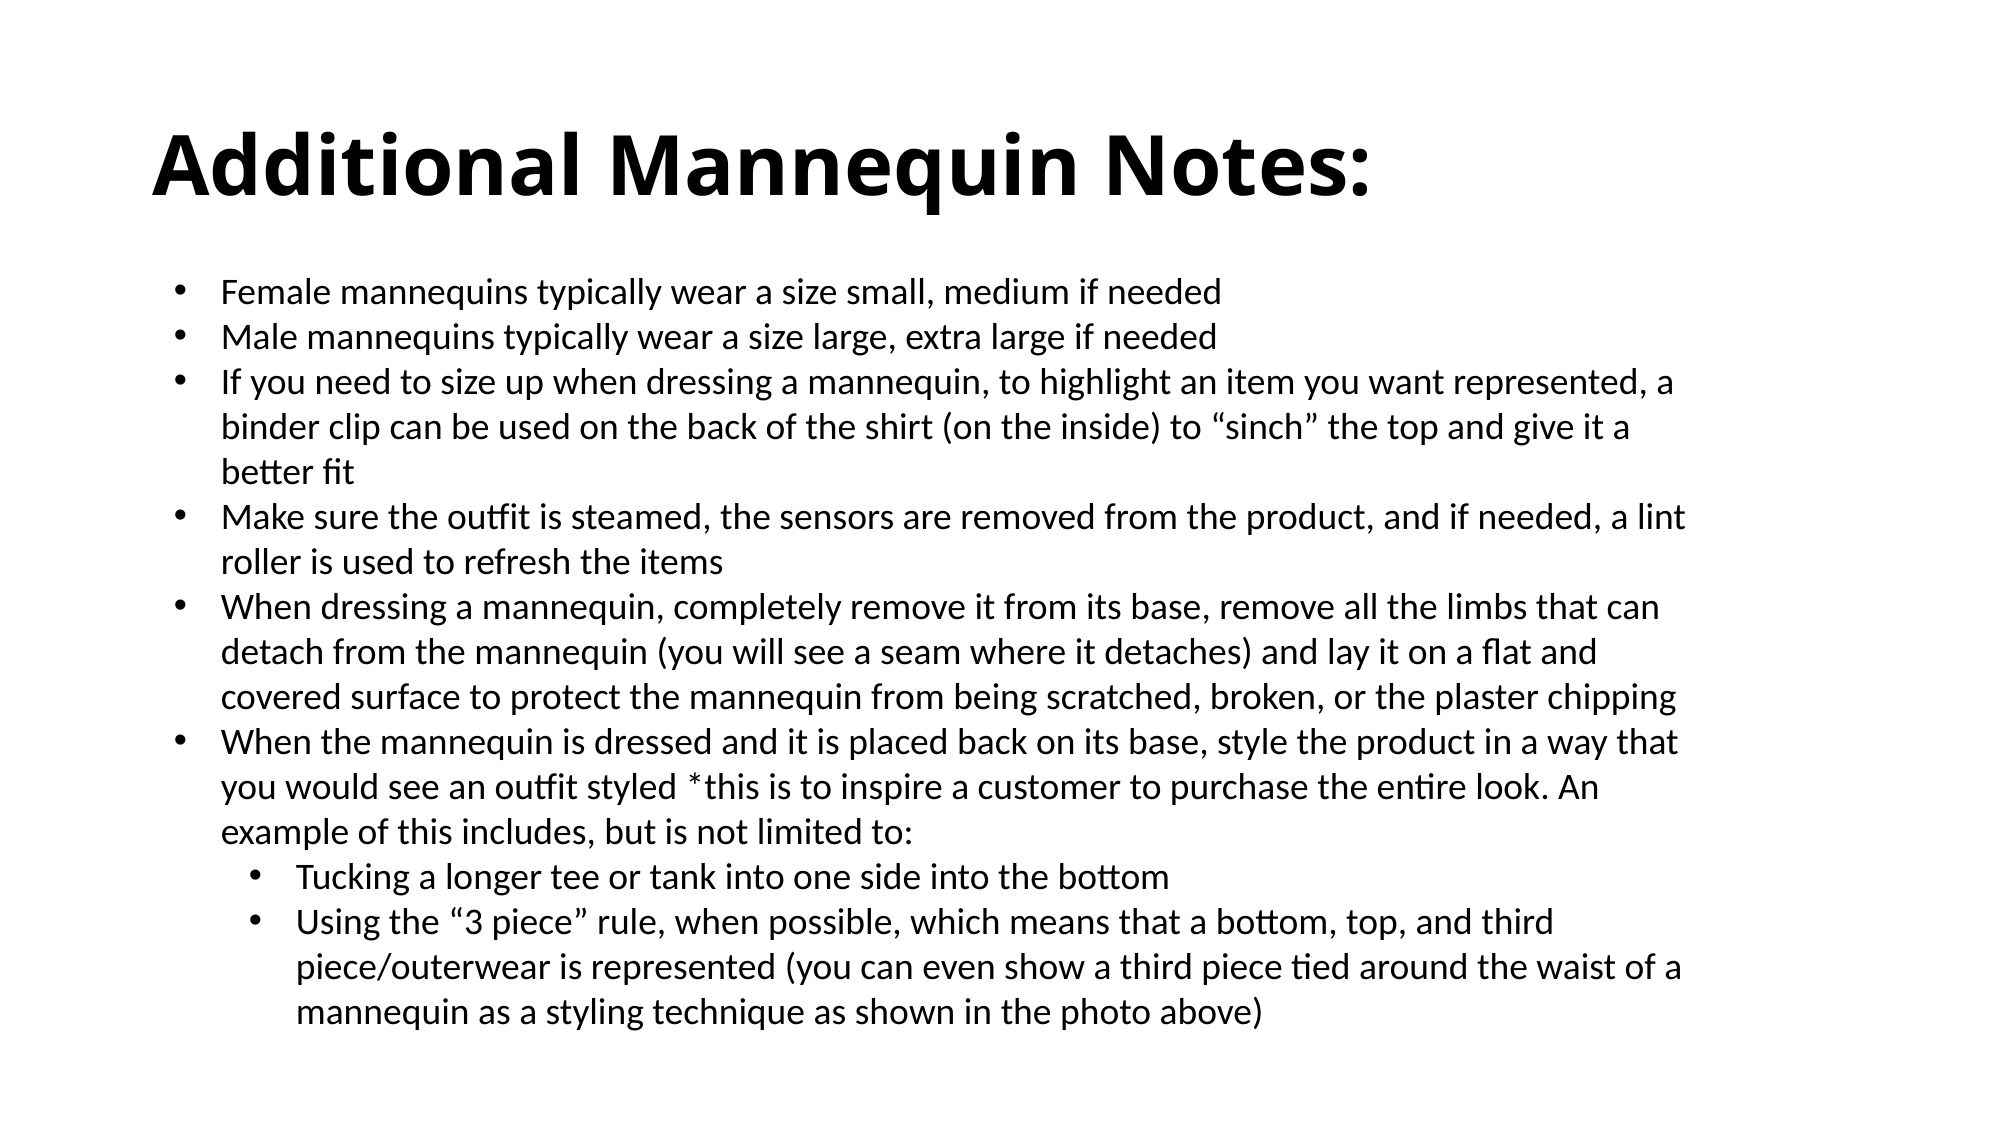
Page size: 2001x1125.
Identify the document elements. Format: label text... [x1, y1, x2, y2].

title Additional Mannequin Notes: [137, 59, 1863, 278]
text_box Female mannequins typically wear a size small, medium if needed Male mannequins typically wear a size large, extra large if needed If you need to size up when dressing a mannequin, to highlight an item you want represented, a binder clip can be used on the back of the shirt (on the inside) to “sinch” the top and give it a better fit Make sure the outfit is steamed, the sensors are removed from the product, and if needed, a lint roller is used to refresh the items When dressing a mannequin, completely remove it from its base, remove all the limbs that can detach from the mannequin (you will see a seam where it detaches) and lay it on a flat and covered surface to protect the mannequin from being scratched, broken, or the plaster chipping When the mannequin is dressed and it is placed back on its base, style the product in a way that you would see an outfit styled *this is to inspire a customer to purchase the entire look. An example of this includes, but is not limited to: Tucking a longer tee or tank into one side into the bottom Using the “3 piece” rule, when possible, which means that a bottom, top, and third piece/outerwear is represented (you can even show a third piece tied around the waist of a mannequin as a styling technique as shown in the photo above) [159, 259, 1705, 1040]
